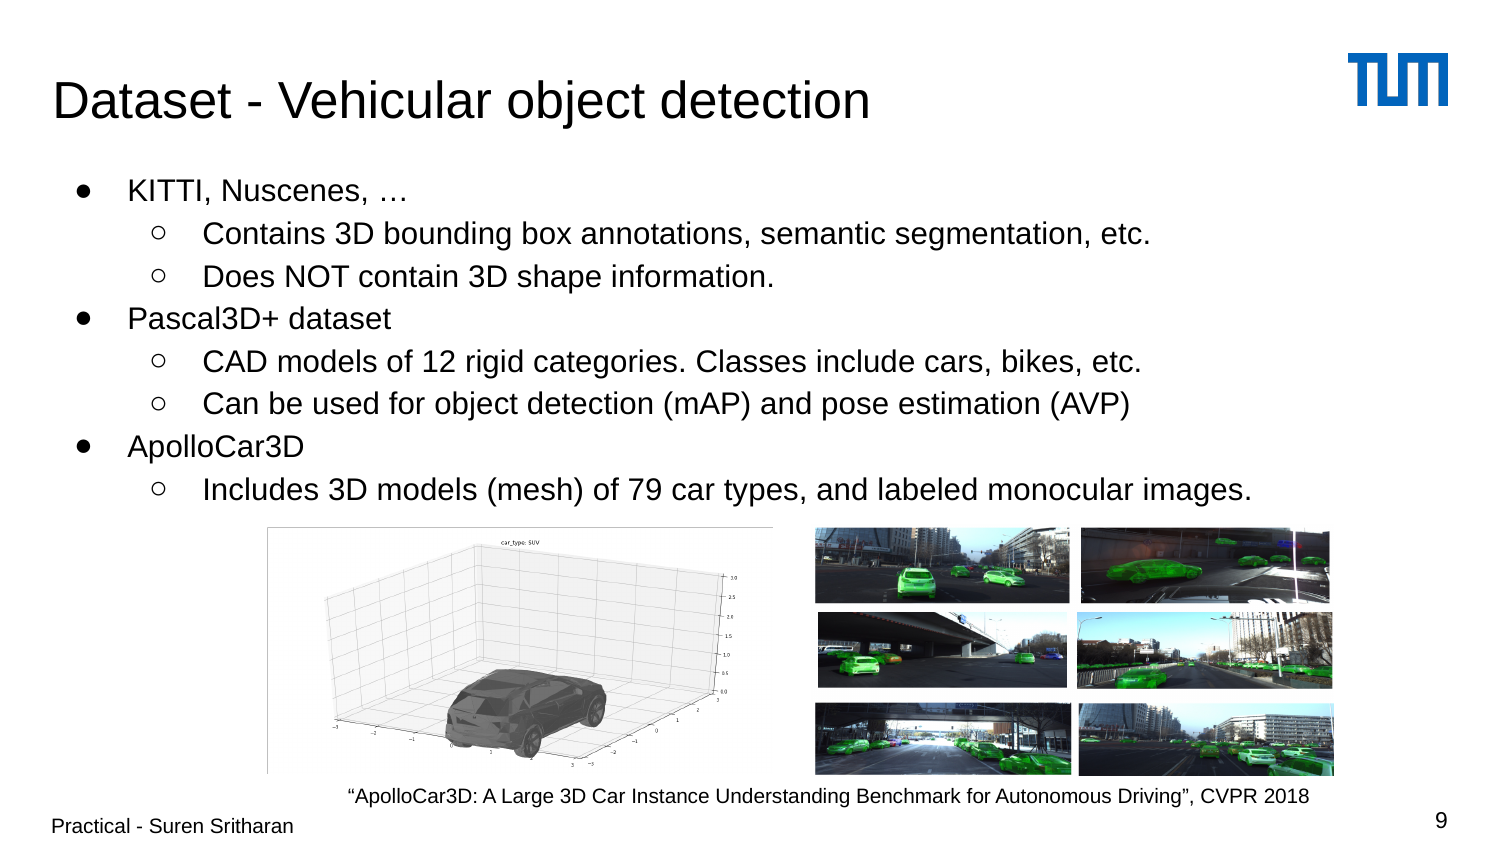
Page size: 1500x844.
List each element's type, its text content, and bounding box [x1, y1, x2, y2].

text_box “ApolloCar3D: A Large 3D Car Instance Understanding Benchmark for Autonomous Driving”, CVPR 2018 [323, 770, 1334, 821]
picture [263, 523, 777, 778]
picture [811, 523, 1334, 778]
footer Practical - Suren Sritharan [51, 796, 1112, 842]
list KITTI, Nuscenes, … Contains 3D bounding box annotations, semantic segmentation, etc. Does NOT contain 3D shape information. Pascal3D+ dataset CAD models of 12 rigid categories. Classes include cars, bikes, etc. Can be used for object detection (mAP) and pose estimation (AVP) ApolloCar3D Includes 3D models (mesh) of 79 car types, and labeled monocular images. [52, 165, 1449, 746]
slide_number ‹#› [1112, 796, 1448, 842]
title Dataset - Vehicular object detection [52, 48, 1449, 165]
